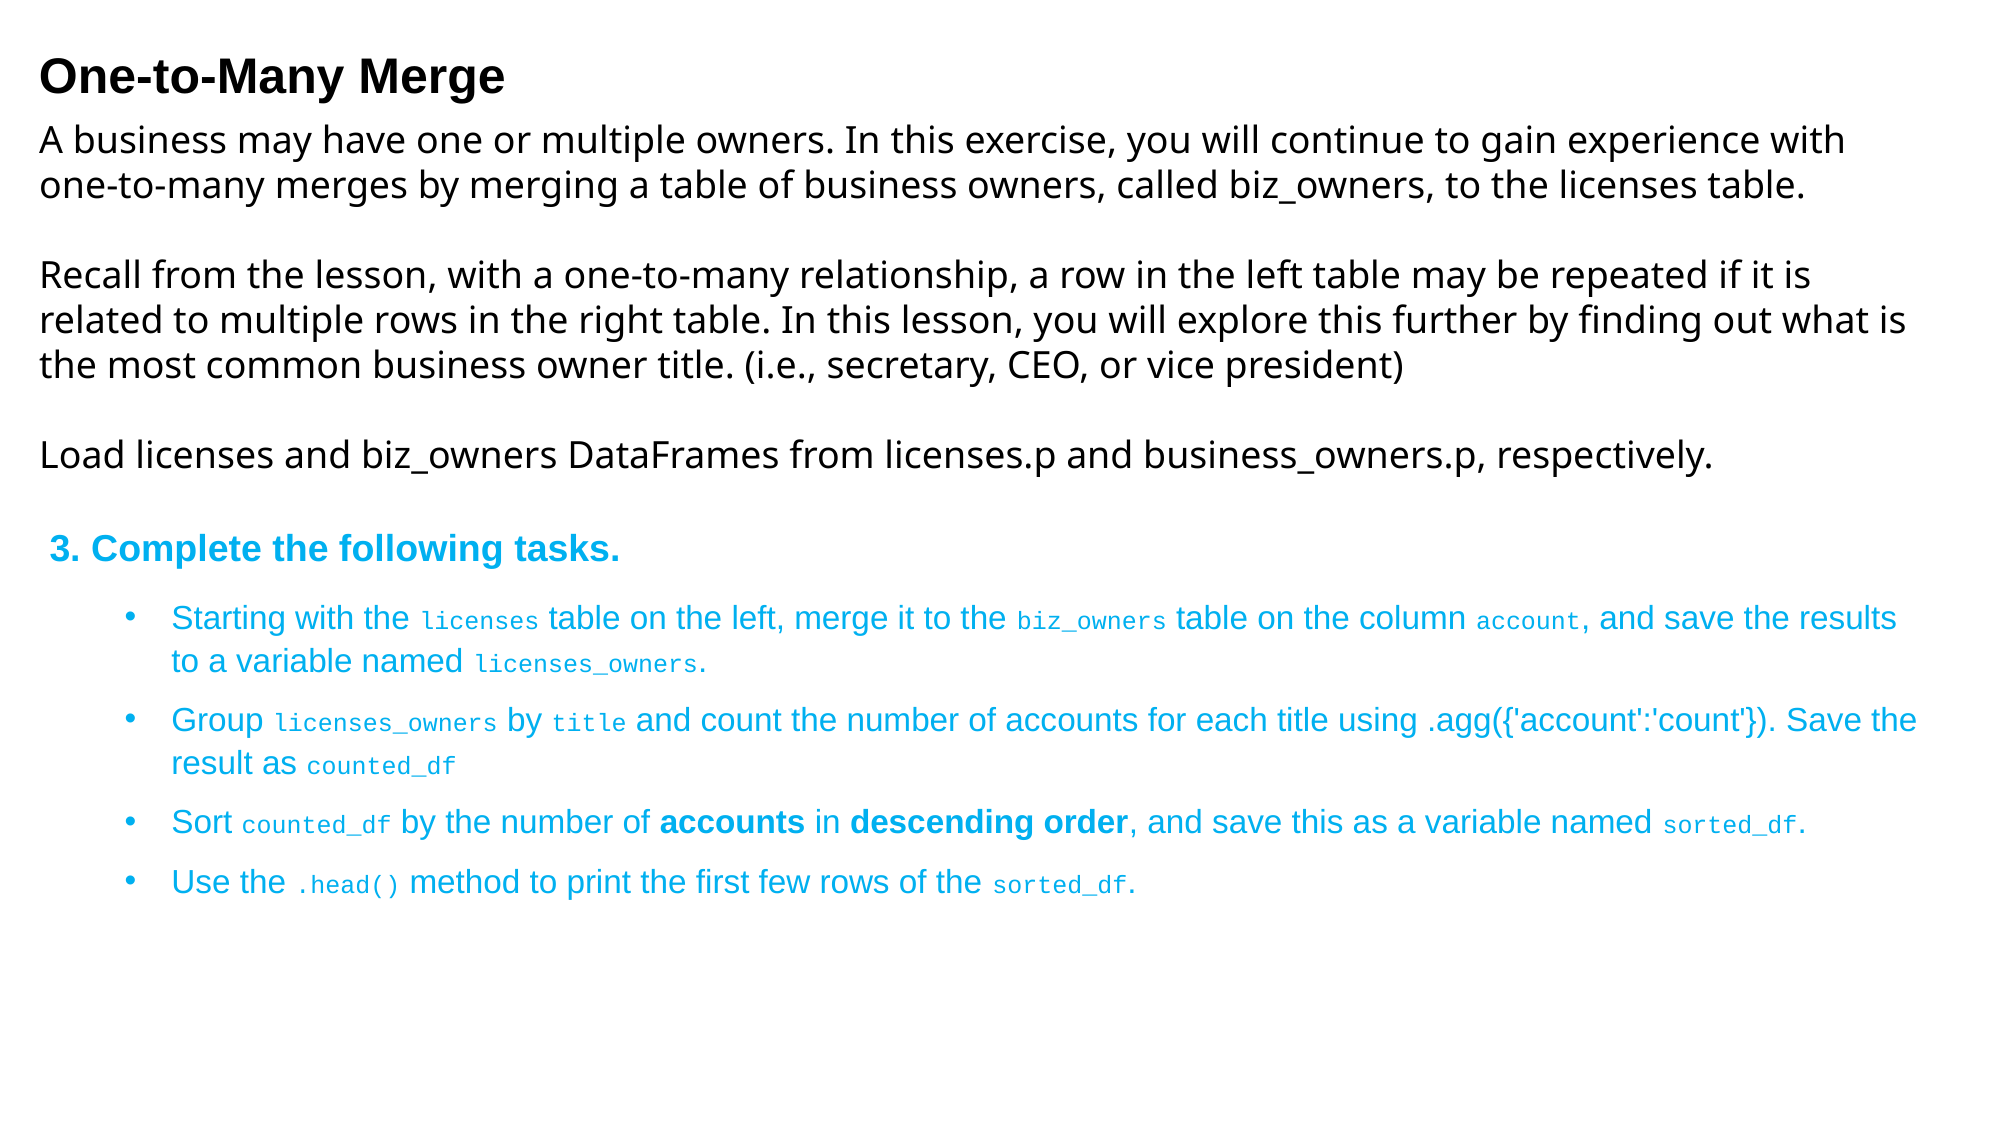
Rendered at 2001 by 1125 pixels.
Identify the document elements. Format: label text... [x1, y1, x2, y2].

text_box 3. Complete the following tasks. Starting with the licenses table on the left, merge it to the biz_owners table on the column account, and save the results to a variable named licenses_owners. Group licenses_owners by title and count the number of accounts for each title using .agg({'account':'count'}). Save the result as counted_df Sort counted_df by the number of accounts in descending order, and save this as a variable named sorted_df. Use the .head() method to print the first few rows of the sorted_df. [34, 516, 1949, 908]
text_box One-to-Many Merge [24, 31, 1025, 108]
text_box A business may have one or multiple owners. In this exercise, you will continue to gain experience with one-to-many merges by merging a table of business owners, called biz_owners, to the licenses table. Recall from the lesson, with a one-to-many relationship, a row in the left table may be repeated if it is related to multiple rows in the right table. In this lesson, you will explore this further by finding out what is the most common business owner title. (i.e., secretary, CEO, or vice president) Load licenses and biz_owners DataFrames from licenses.p and business_owners.p, respectively. [24, 108, 1949, 484]
